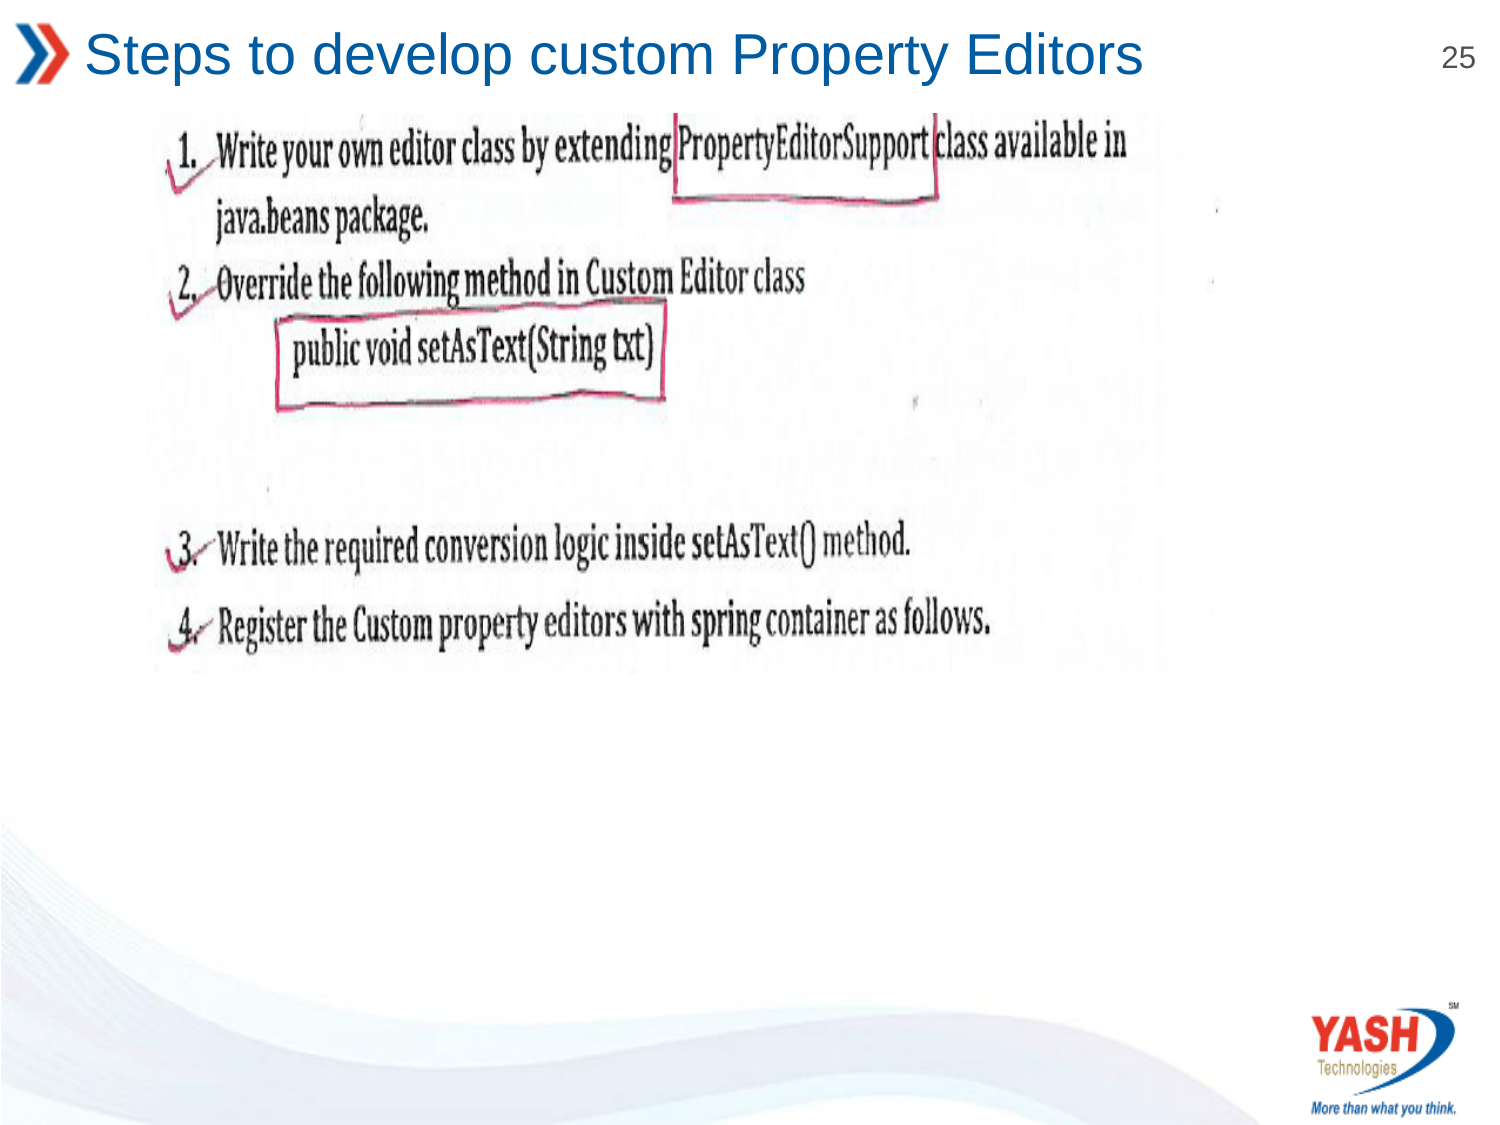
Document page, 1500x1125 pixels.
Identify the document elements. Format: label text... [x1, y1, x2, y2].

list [147, 113, 1222, 675]
title Steps to develop custom Property Editors [69, 9, 1420, 94]
picture [13, 22, 69, 85]
picture [1, 93, 1500, 1125]
